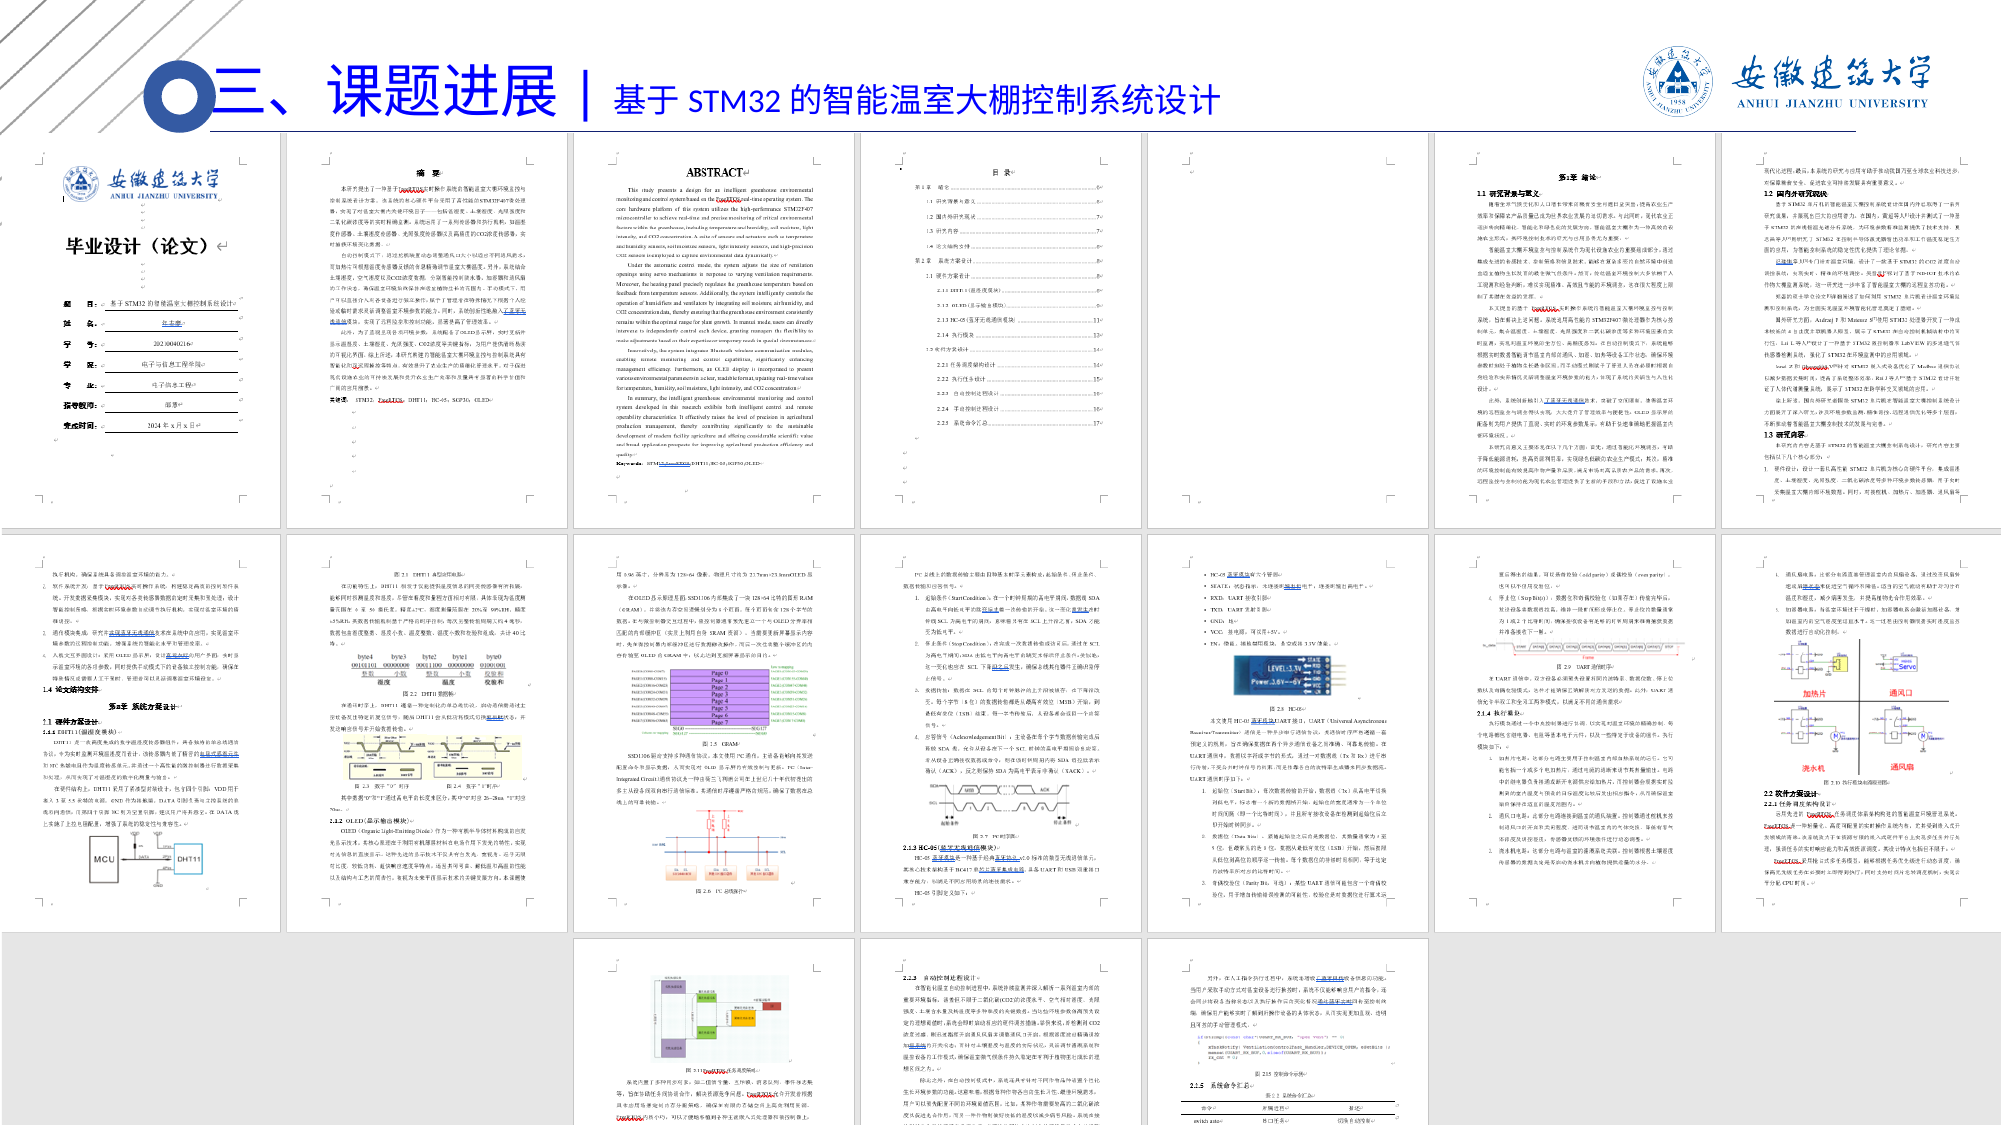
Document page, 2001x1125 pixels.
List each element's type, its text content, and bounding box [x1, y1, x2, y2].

picture [1643, 46, 1930, 117]
text_box 三、课题进展|基于STM32的智能温室大棚控制系统设计 [267, 47, 1237, 131]
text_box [0, 0, 267, 257]
picture [1, 133, 2001, 1125]
